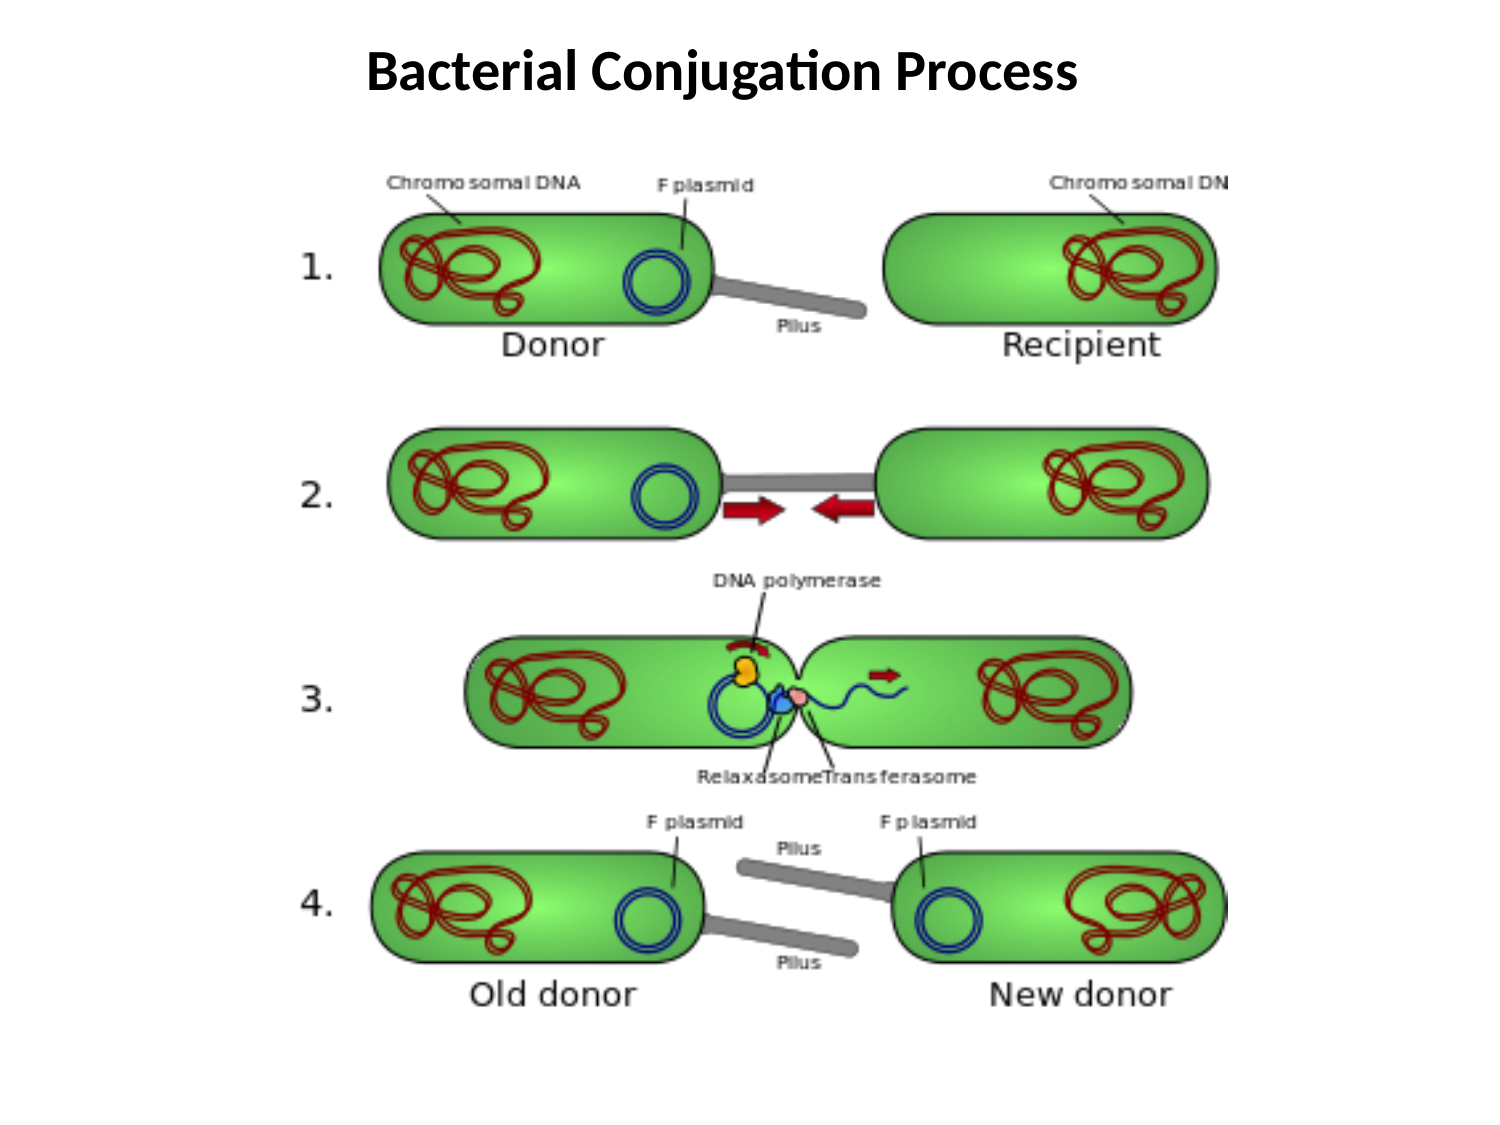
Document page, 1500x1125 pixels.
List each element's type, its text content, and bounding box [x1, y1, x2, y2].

text_box Bacterial Conjugation Process [351, 24, 1094, 110]
picture [299, 174, 1228, 1016]
